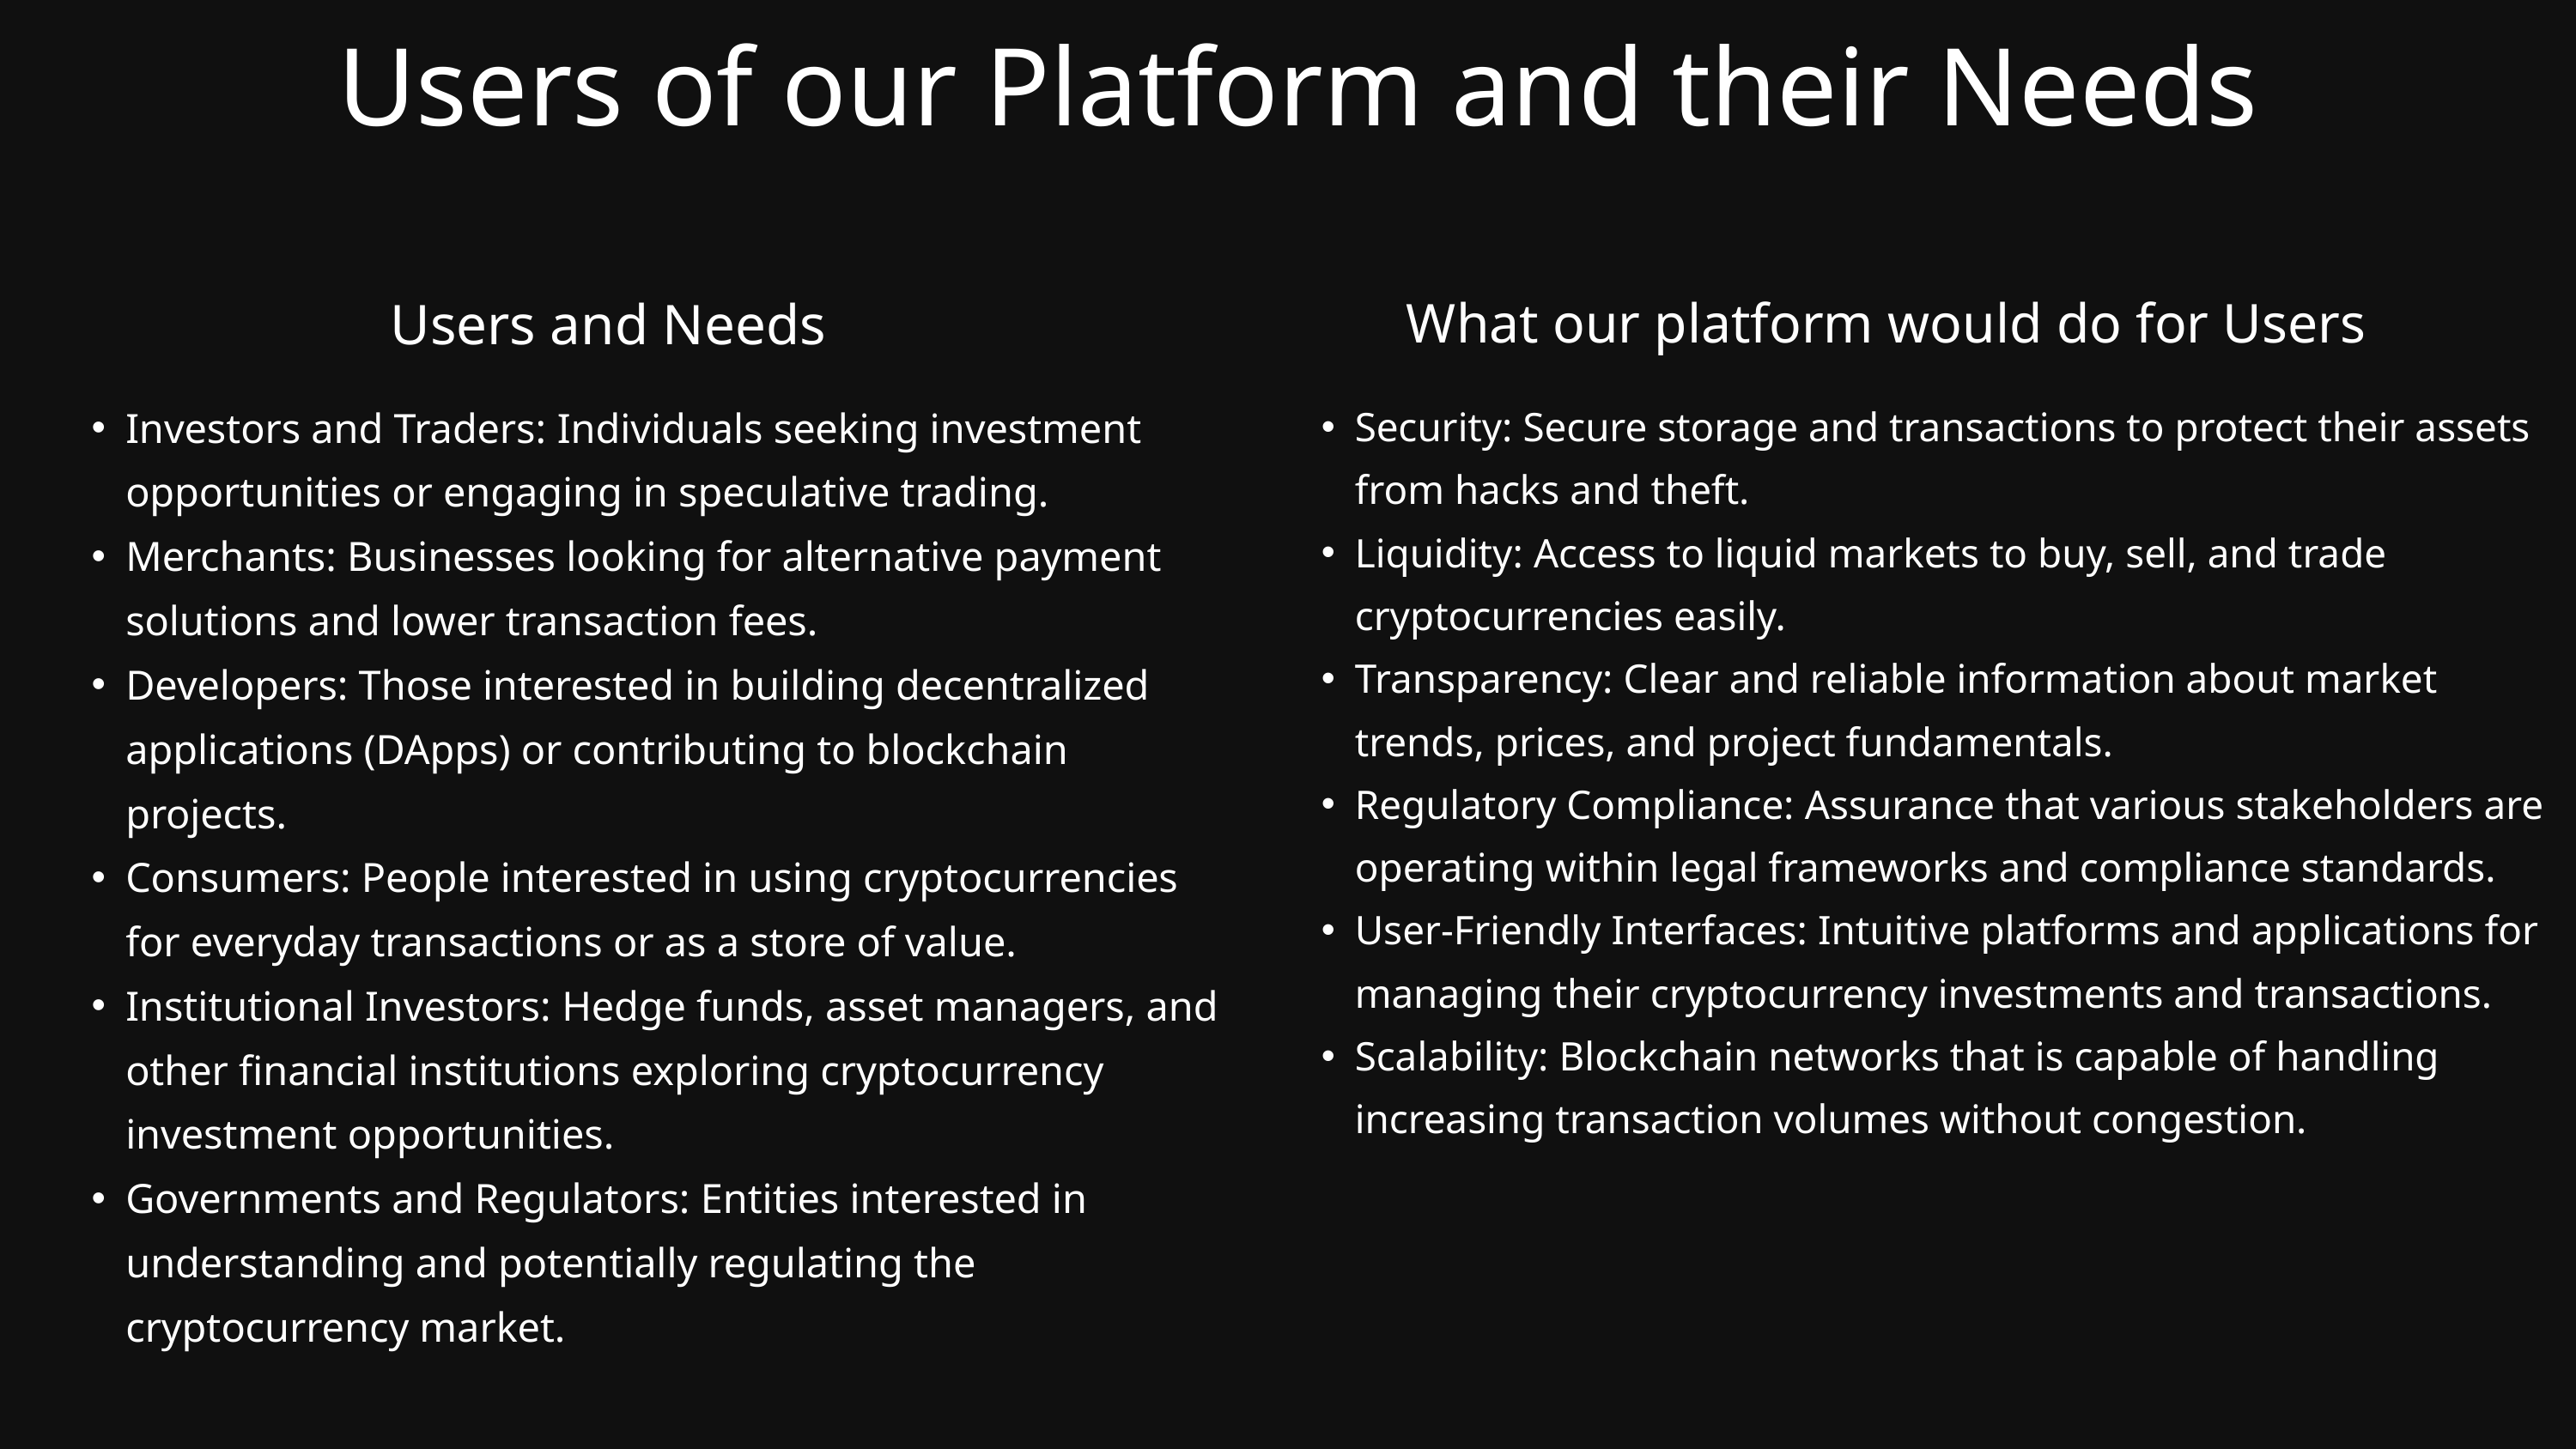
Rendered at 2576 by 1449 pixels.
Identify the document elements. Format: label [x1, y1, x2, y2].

text_box [0, 15, 2551, 1327]
